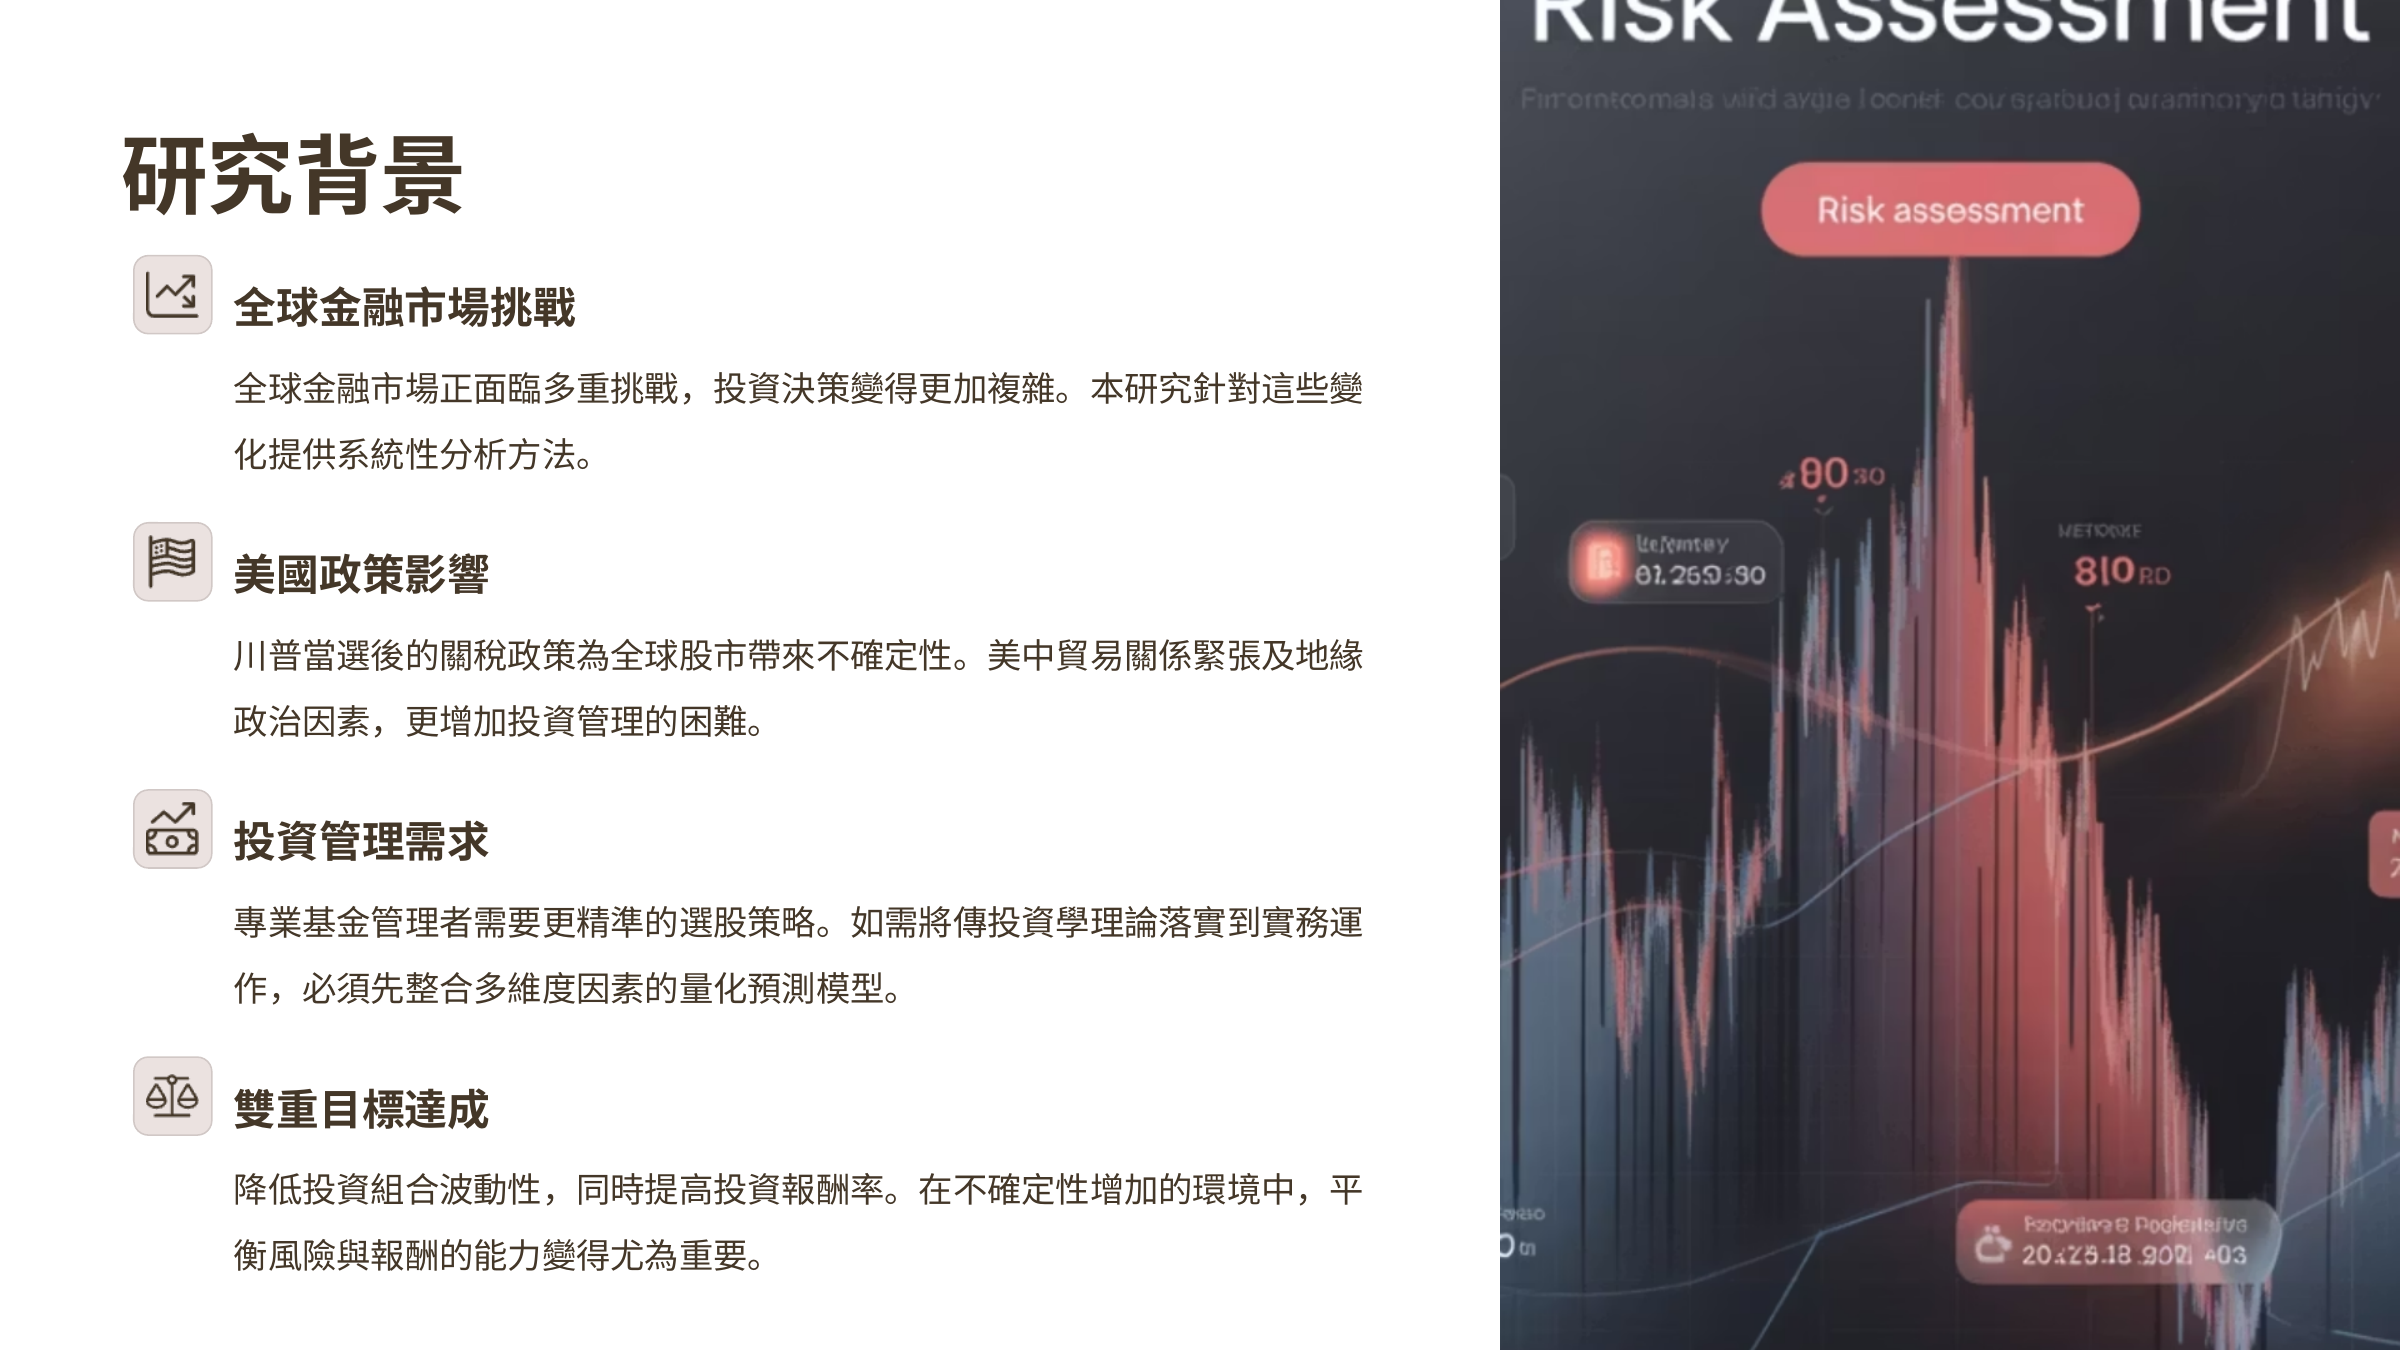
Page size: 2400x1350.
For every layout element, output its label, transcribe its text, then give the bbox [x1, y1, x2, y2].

text_box 美國政策影響 [234, 534, 668, 589]
picture [146, 1063, 199, 1129]
text_box [133, 1057, 212, 1135]
text_box 降低投資組合波動性，同時提高投資報酬率。在不確定性增加的環境中，平衡風險與報酬的能力變得尤為重要。 [233, 1143, 1379, 1255]
picture [146, 529, 199, 595]
picture [146, 796, 199, 862]
text_box 全球金融市場正面臨多重挑戰，投資決策變得更加複雜。本研究針對這些變化提供系統性分析方法。 [233, 342, 1379, 454]
text_box 全球金融市場挑戰 [234, 267, 668, 322]
text_box [133, 789, 212, 868]
picture [146, 261, 199, 328]
text_box [133, 255, 212, 333]
text_box 投資管理需求 [234, 801, 668, 856]
text_box [133, 522, 212, 601]
text_box 專業基金管理者需要更精準的選股策略。如需將傳投資學理論落實到實務運作，必須先整合多維度因素的量化預測模型。 [233, 876, 1379, 988]
text_box 雙重目標達成 [234, 1069, 668, 1124]
picture [1499, 0, 2400, 1350]
text_box 川普當選後的關稅政策為全球股市帶來不確定性。美中貿易關係緊張及地緣政治因素，更增加投資管理的困難。 [233, 609, 1379, 721]
text_box 研究背景 [121, 95, 989, 204]
